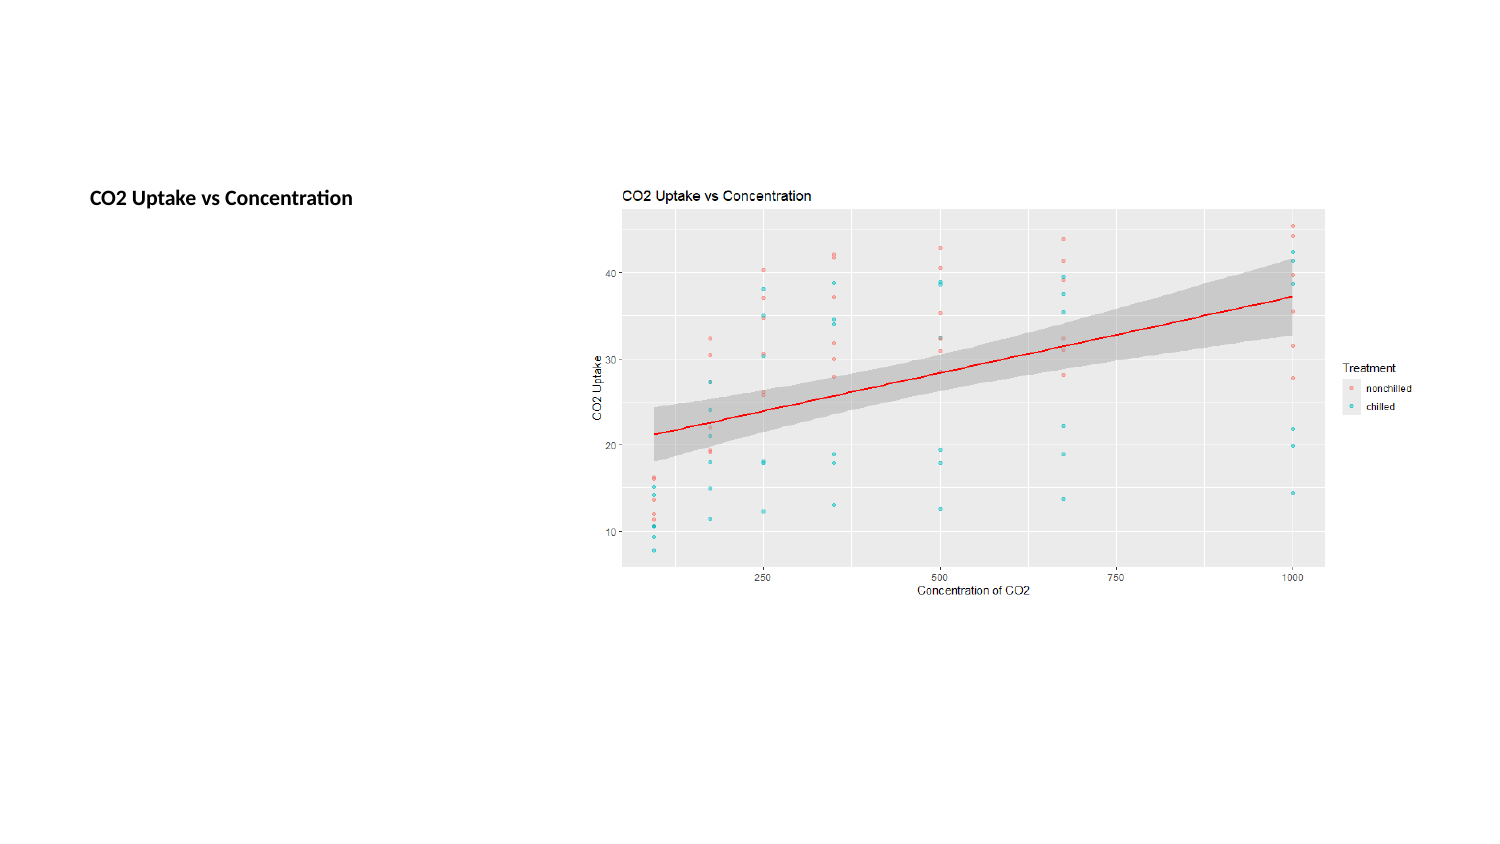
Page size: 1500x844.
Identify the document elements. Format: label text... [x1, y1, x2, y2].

picture [585, 183, 1424, 603]
list CO2 Uptake vs Concentration [75, 176, 569, 754]
